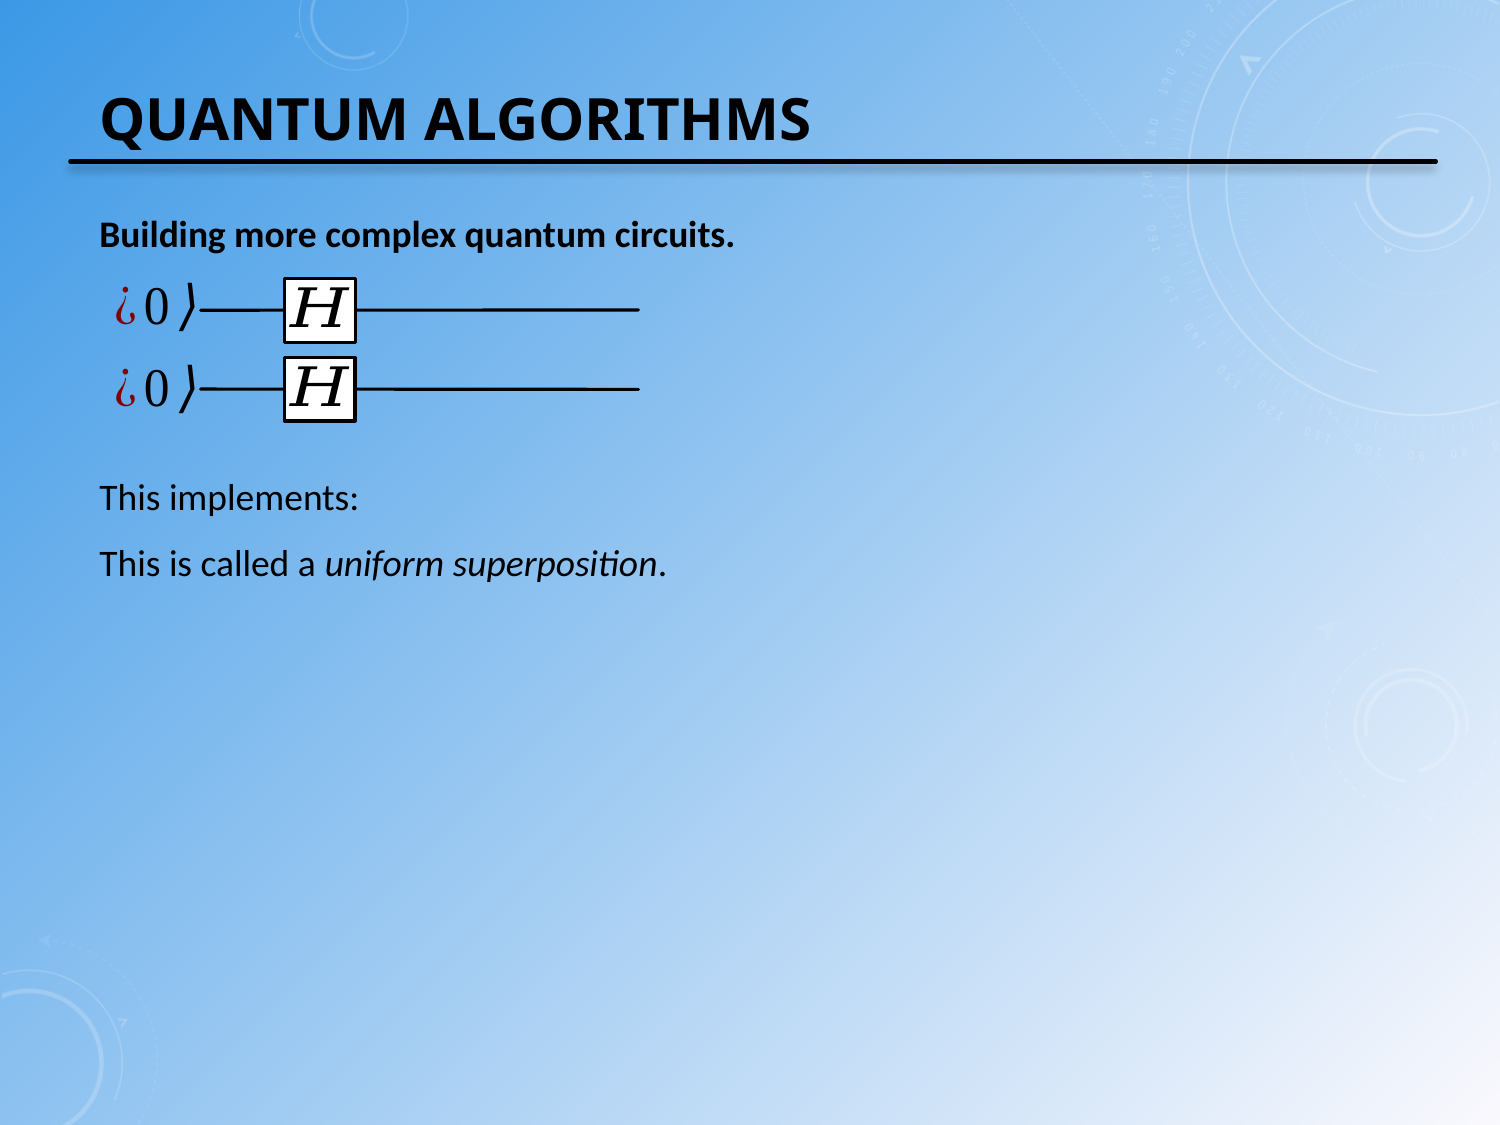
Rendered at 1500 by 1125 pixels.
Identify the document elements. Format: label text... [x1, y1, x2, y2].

title Quantum algorithms [84, 61, 1331, 159]
picture [2, 0, 1499, 1125]
